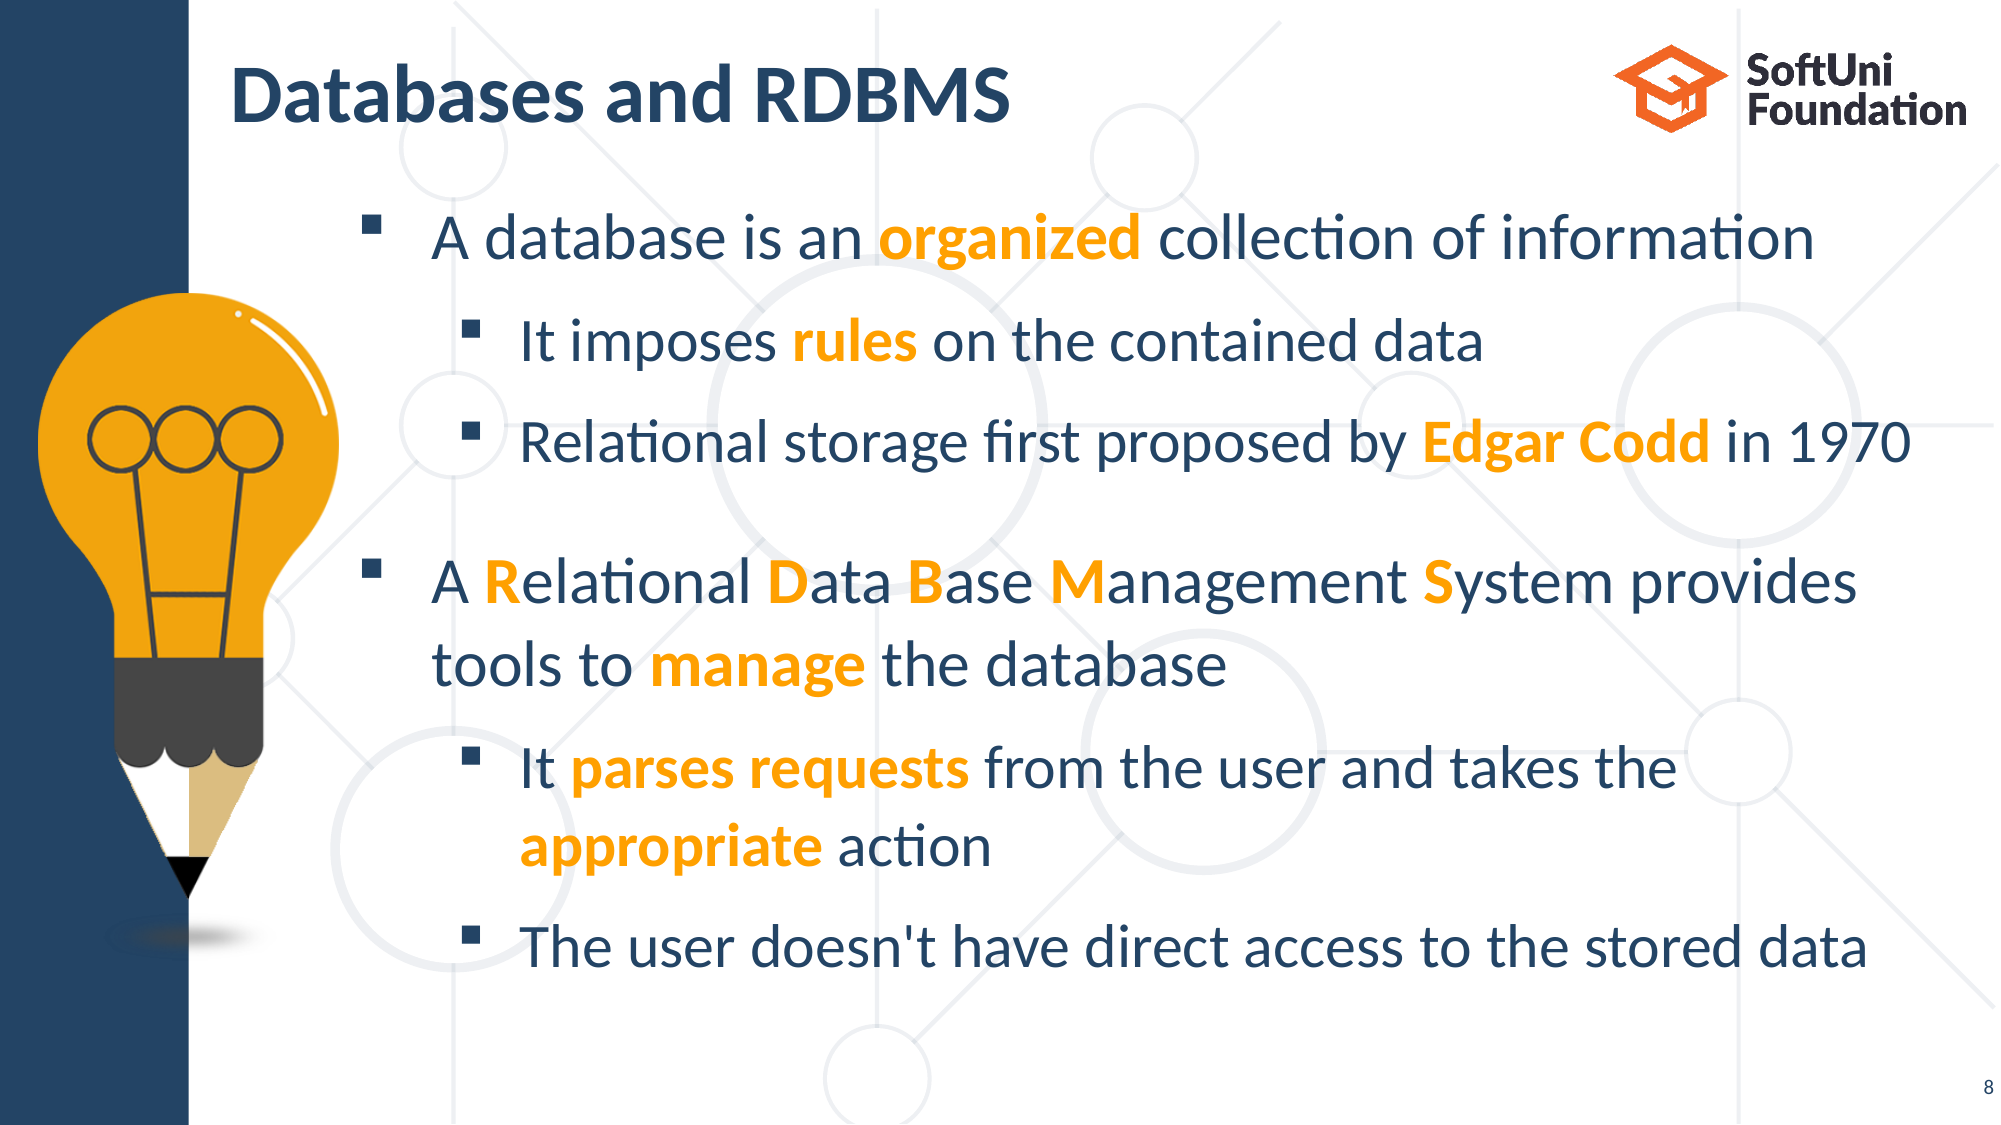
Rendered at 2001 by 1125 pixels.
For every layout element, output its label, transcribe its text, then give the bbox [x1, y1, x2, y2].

list A database is an organized collection of information It imposes rules on the contained data Relational storage first proposed by Edgar Codd in 1970 A Relational Data Base Management System provides tools to manage the database It parses requests from the user and takes the appropriate action The user doesn't have direct access to the stored data [338, 183, 1968, 1050]
slide_number 8 [1929, 1070, 2000, 1103]
picture [38, 293, 338, 961]
title Databases and RDBMS [212, 16, 1591, 162]
picture [1613, 44, 1966, 133]
